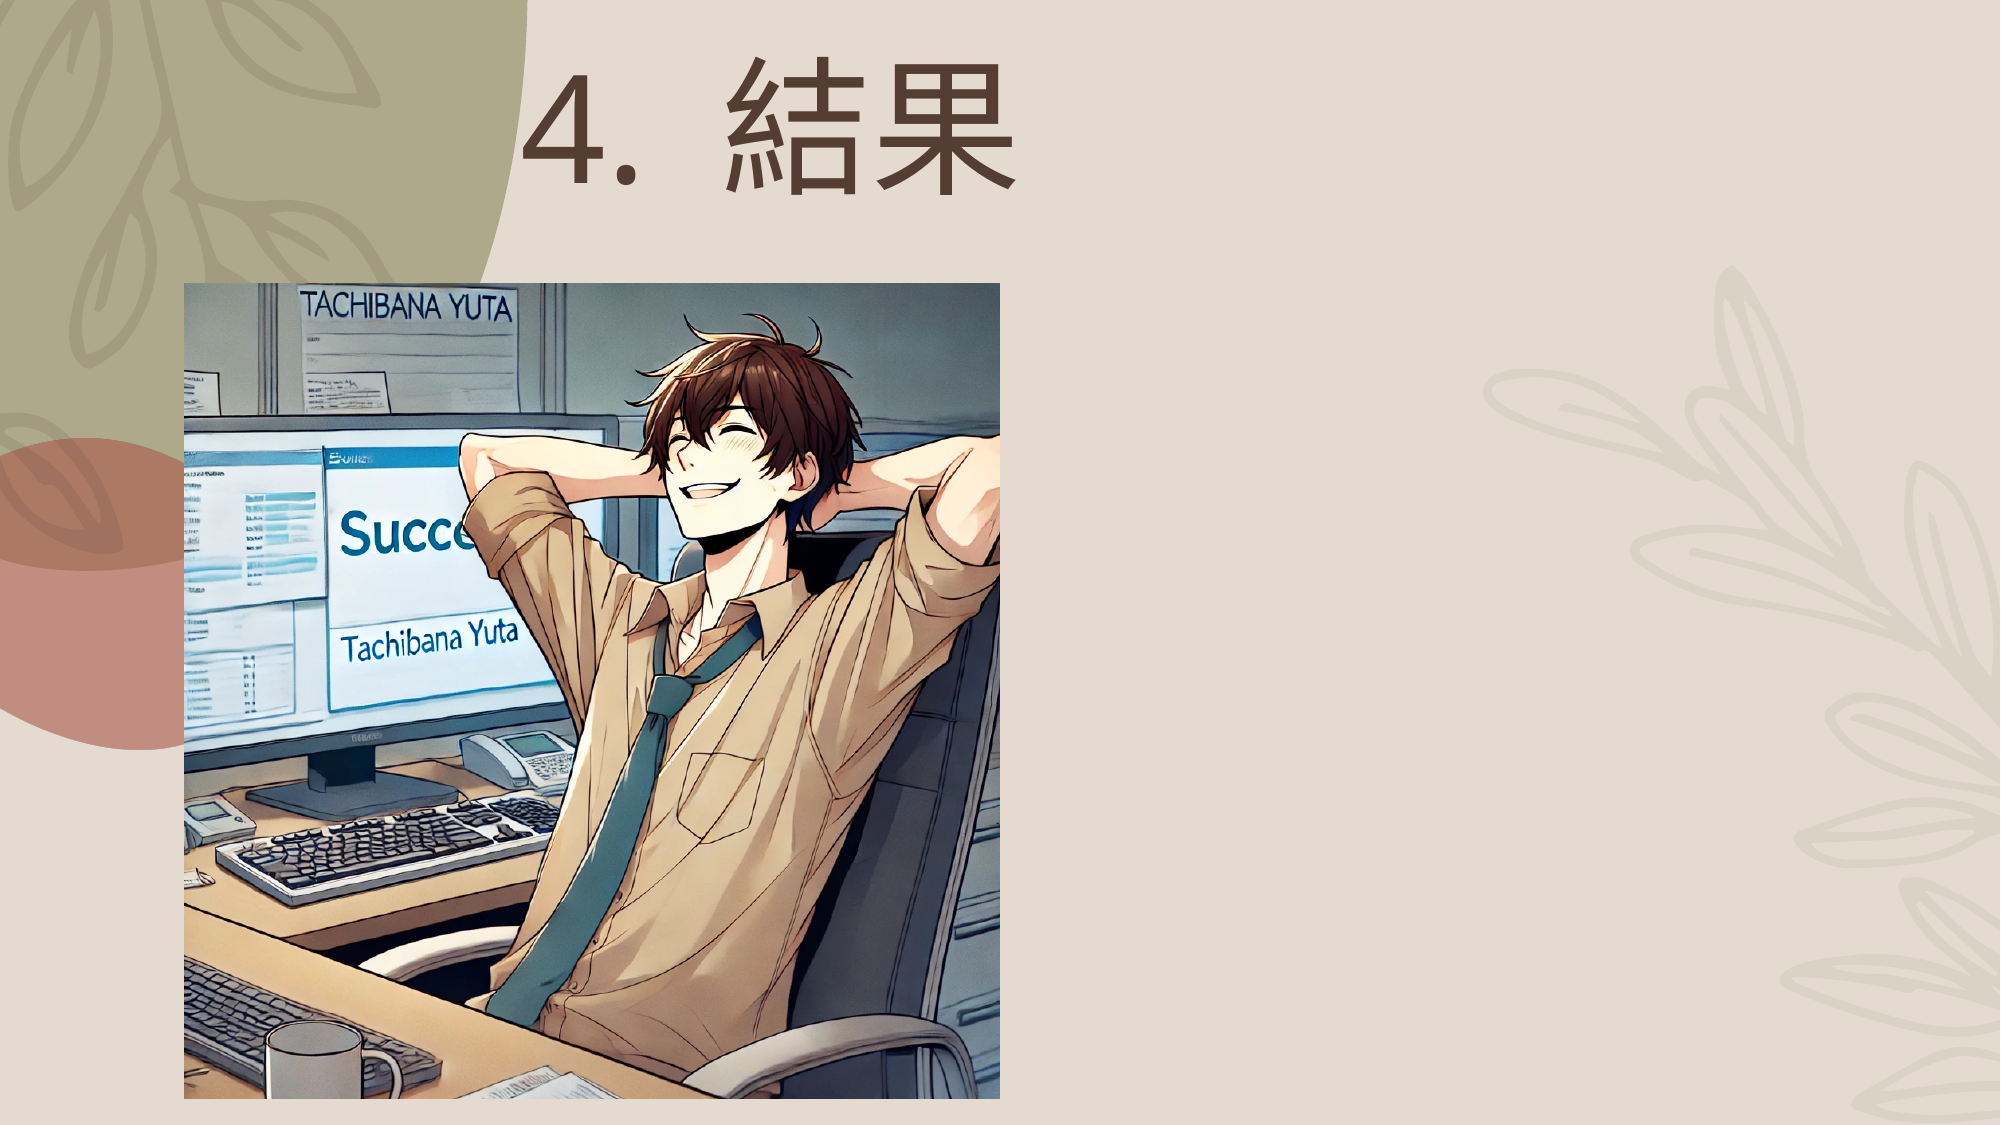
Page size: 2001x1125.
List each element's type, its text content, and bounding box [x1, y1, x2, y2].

text_box 4. 結果 [505, 26, 1495, 221]
picture [0, 283, 1000, 1099]
